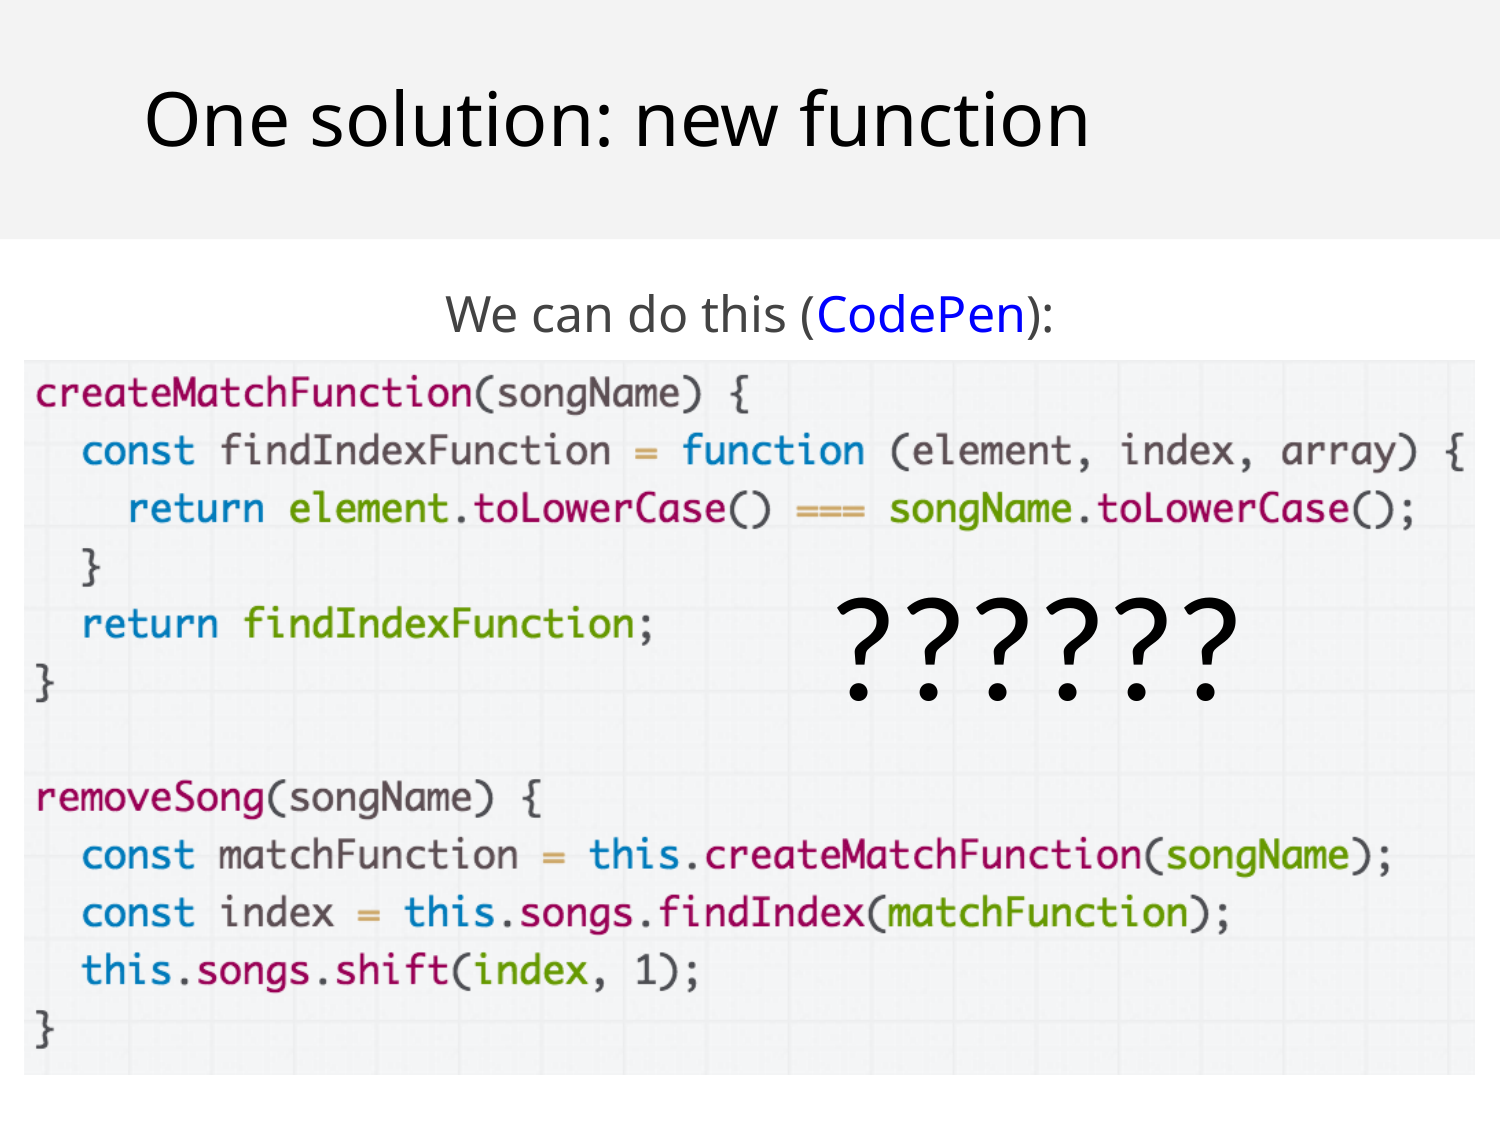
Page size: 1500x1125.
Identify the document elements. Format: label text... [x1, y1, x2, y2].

picture [24, 360, 1476, 1076]
text_box One solution: new function [128, 56, 1372, 183]
text_box We can do this (CodePen): [122, 257, 1377, 336]
